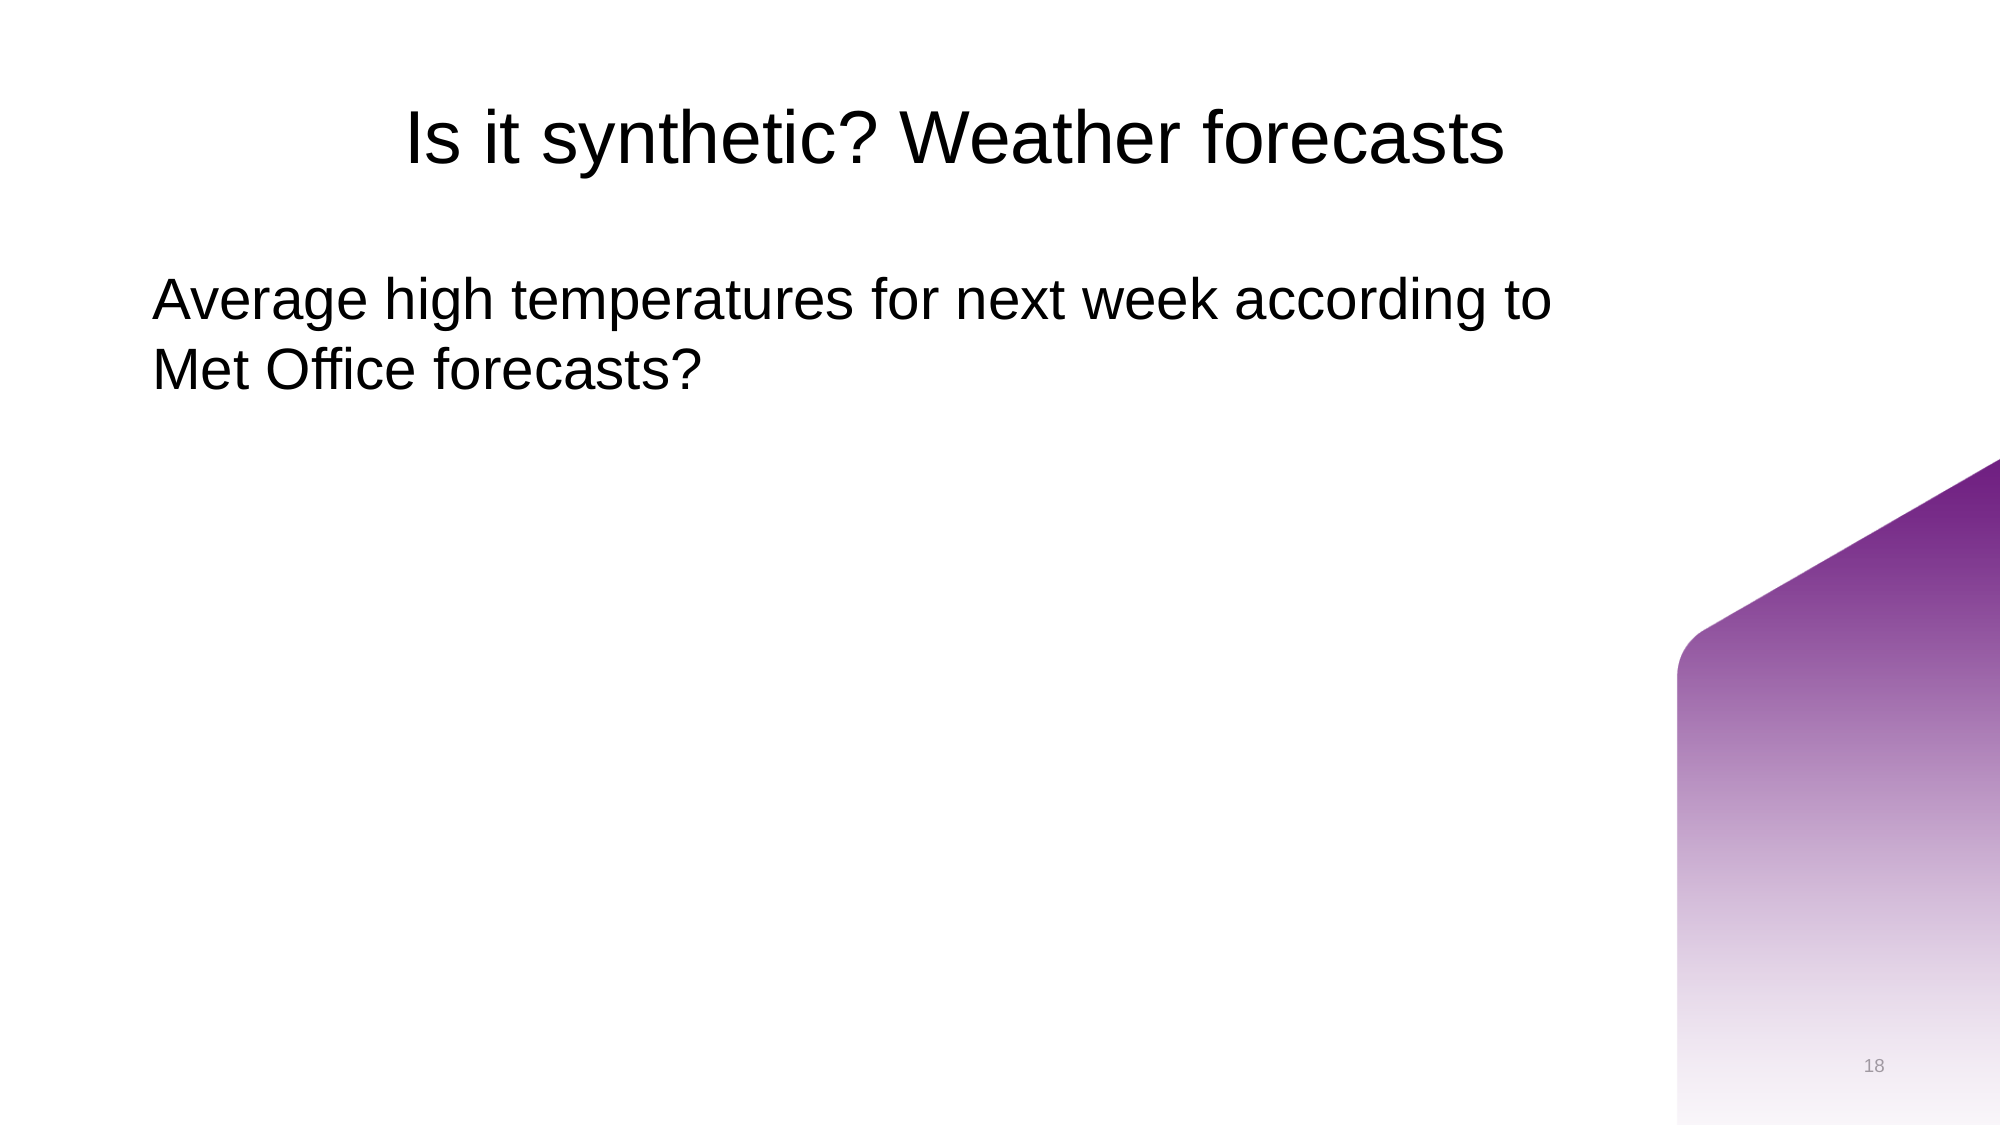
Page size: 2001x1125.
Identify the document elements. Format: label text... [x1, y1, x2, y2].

list Average high temperatures for next week according to Met Office forecasts? [137, 254, 1589, 921]
title Is it synthetic? Weather forecasts [137, 88, 1775, 179]
picture [1166, 200, 2000, 1125]
slide_number 18 [1433, 1035, 1900, 1095]
